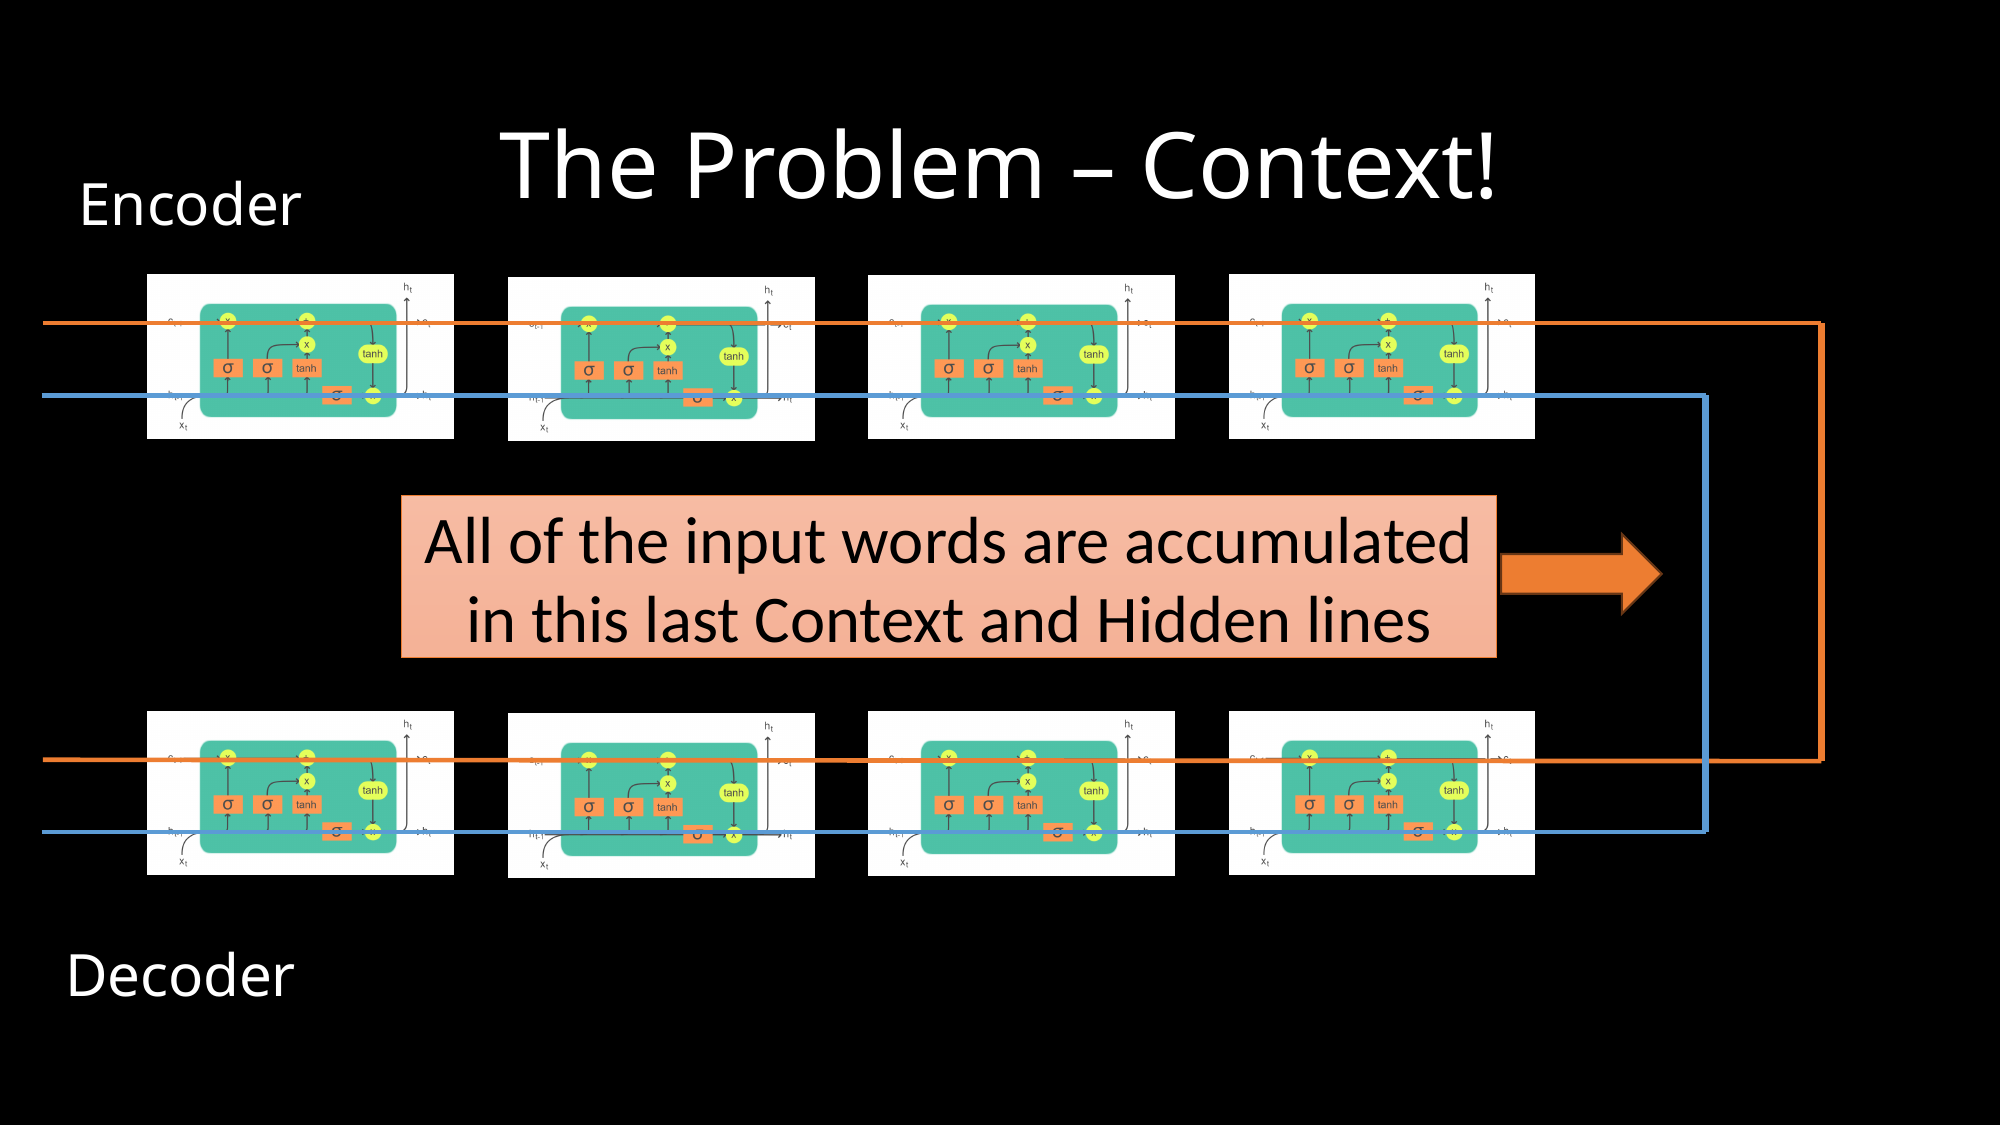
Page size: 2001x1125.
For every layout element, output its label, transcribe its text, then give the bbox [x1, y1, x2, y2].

picture [508, 324, 815, 395]
picture [147, 396, 454, 439]
picture [508, 277, 815, 322]
text_box Encoder [10, 142, 371, 271]
picture [508, 762, 815, 831]
title The Problem – Context! [137, 59, 1863, 278]
picture [147, 762, 454, 831]
picture [147, 274, 454, 322]
text_box [1500, 531, 1664, 617]
picture [1229, 711, 1535, 759]
picture [1229, 833, 1535, 875]
picture [1229, 762, 1535, 831]
picture [868, 396, 1175, 439]
picture [868, 833, 1175, 876]
picture [147, 833, 454, 875]
picture [508, 713, 815, 759]
text_box All of the input words are accumulated in this last Context and Hidden lines [401, 495, 1497, 658]
picture [868, 762, 1175, 831]
picture [1229, 324, 1535, 395]
picture [868, 275, 1175, 322]
picture [868, 324, 1175, 395]
picture [868, 711, 1175, 759]
picture [147, 324, 454, 395]
picture [1229, 396, 1535, 439]
picture [147, 711, 454, 759]
picture [508, 396, 815, 441]
picture [508, 833, 815, 878]
text_box Decoder [0, 913, 361, 1042]
picture [1229, 274, 1535, 322]
